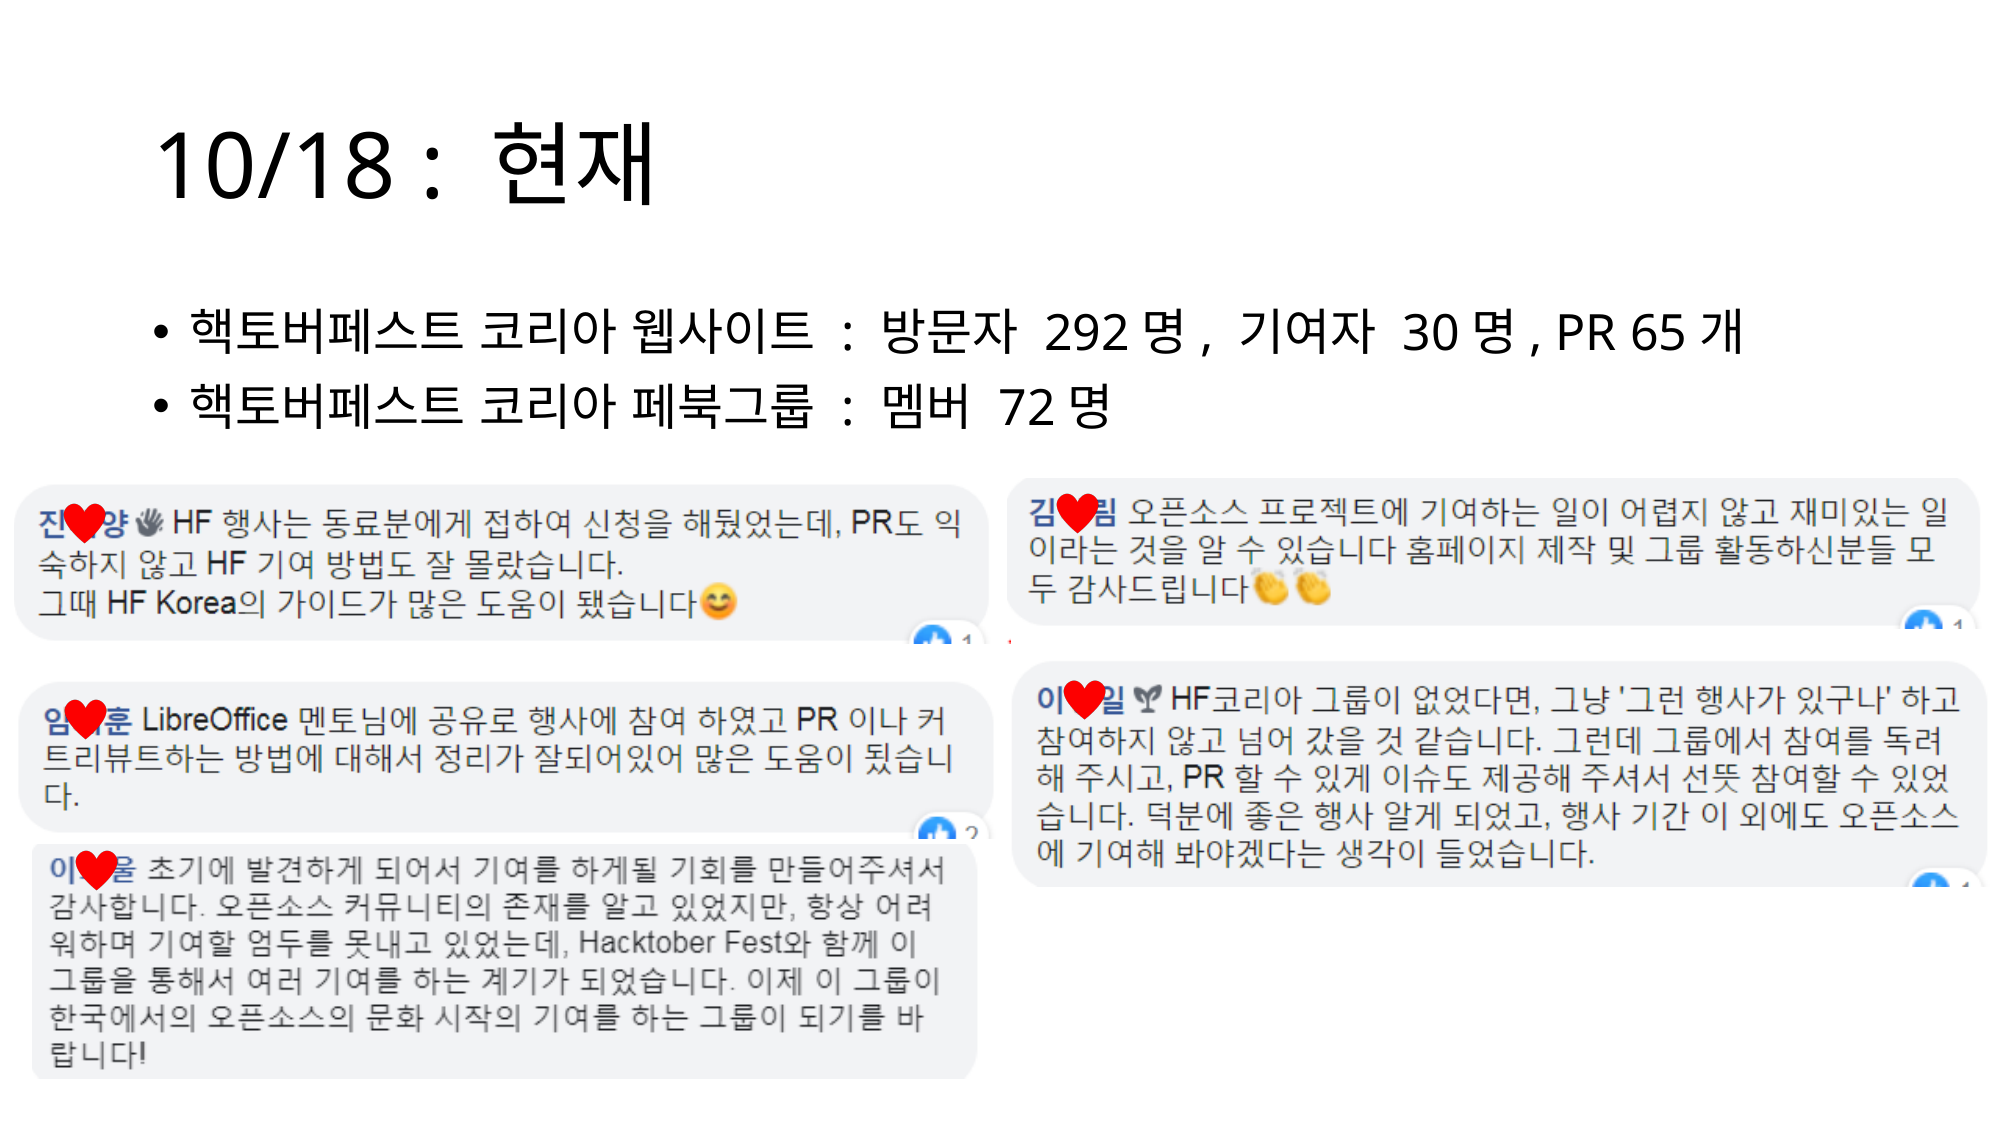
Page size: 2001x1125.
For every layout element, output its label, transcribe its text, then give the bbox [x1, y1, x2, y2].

picture [14, 679, 1000, 839]
picture [13, 477, 1996, 644]
picture [1009, 652, 2000, 887]
picture [32, 841, 987, 1079]
list 핵토버페스트 코리아 웹사이트 : 방문자 292명, 기여자 30명, PR 65개 핵토버페스트 코리아 페북그룹 : 멤버 72명 [137, 299, 1863, 473]
title 10/18 : 현재 [137, 59, 1863, 278]
